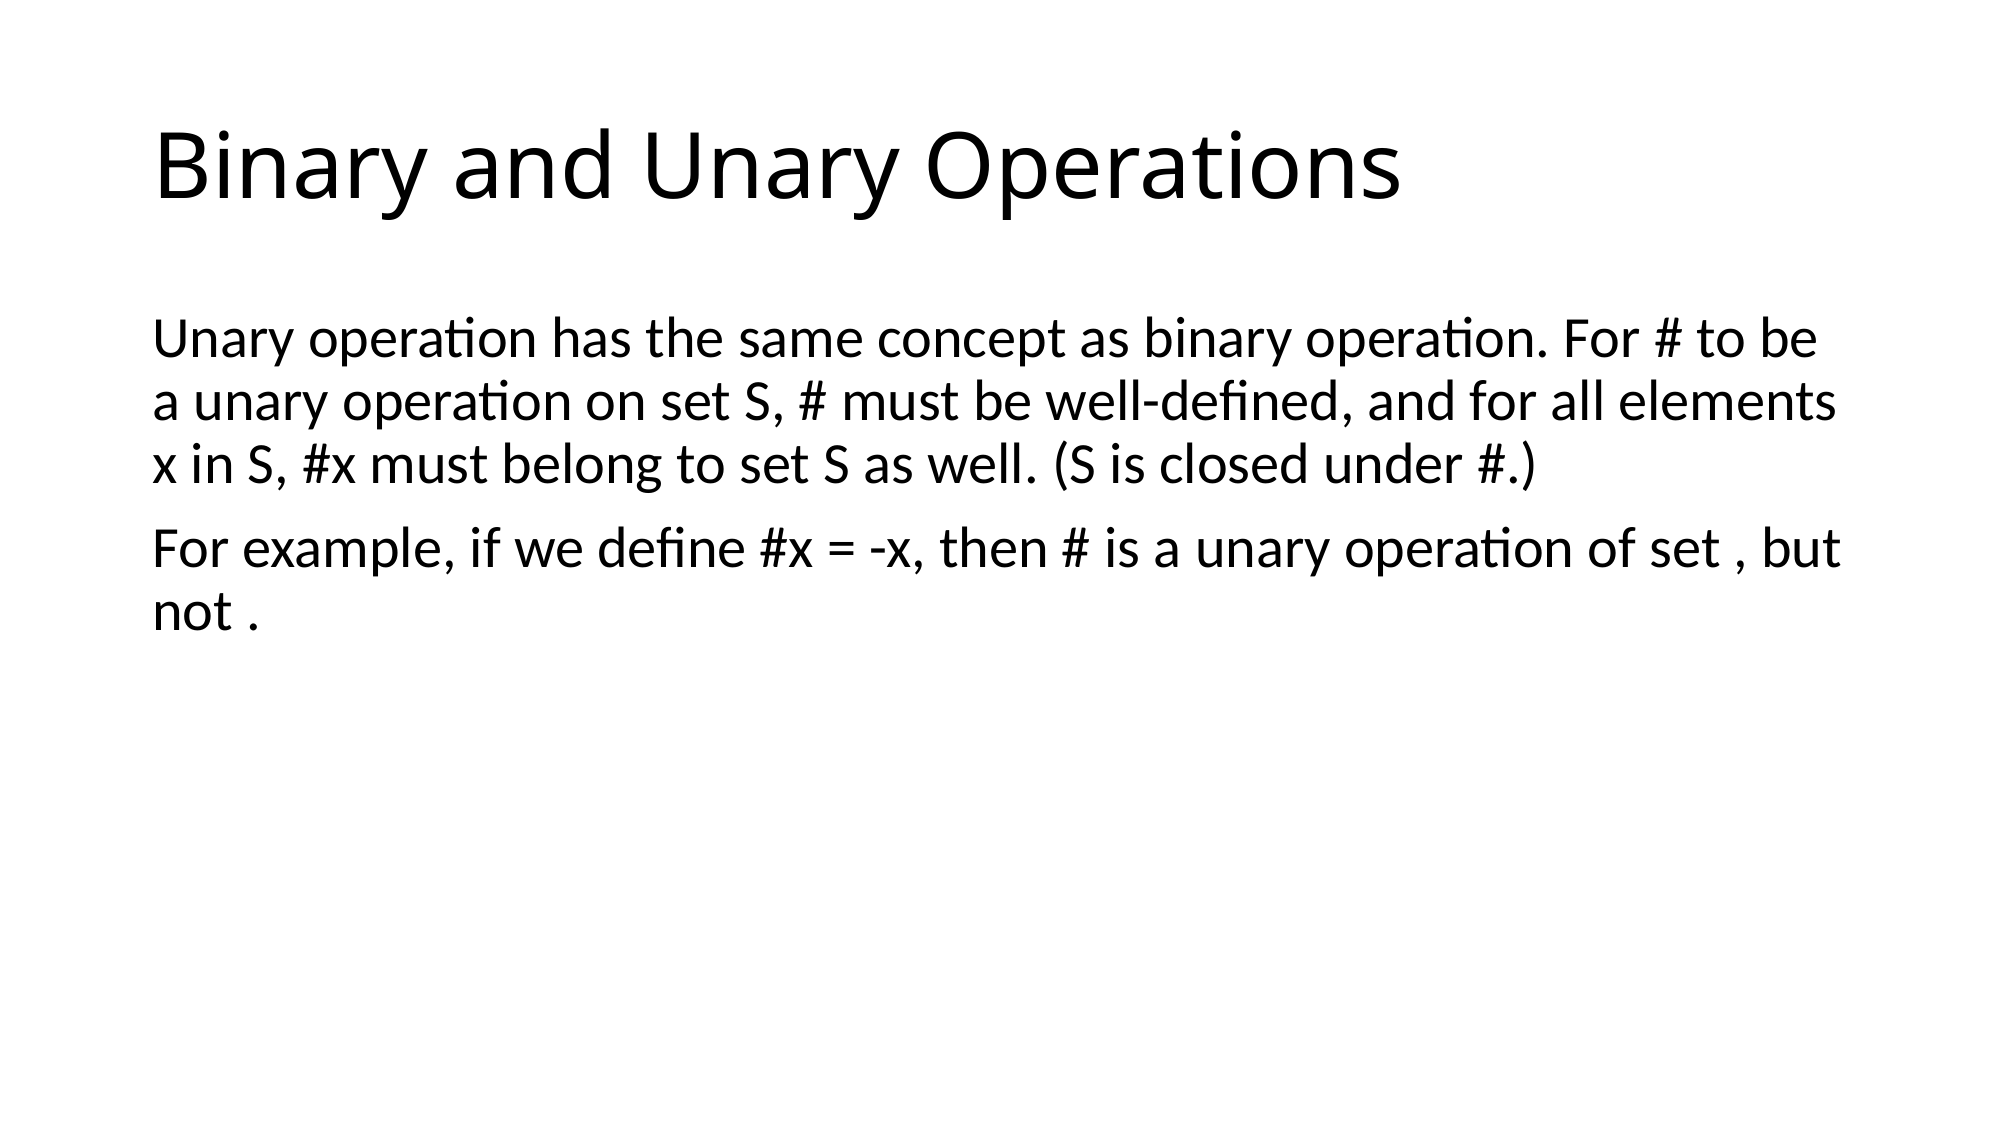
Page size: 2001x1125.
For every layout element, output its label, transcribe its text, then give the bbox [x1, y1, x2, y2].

title Binary and Unary Operations [137, 59, 1863, 278]
